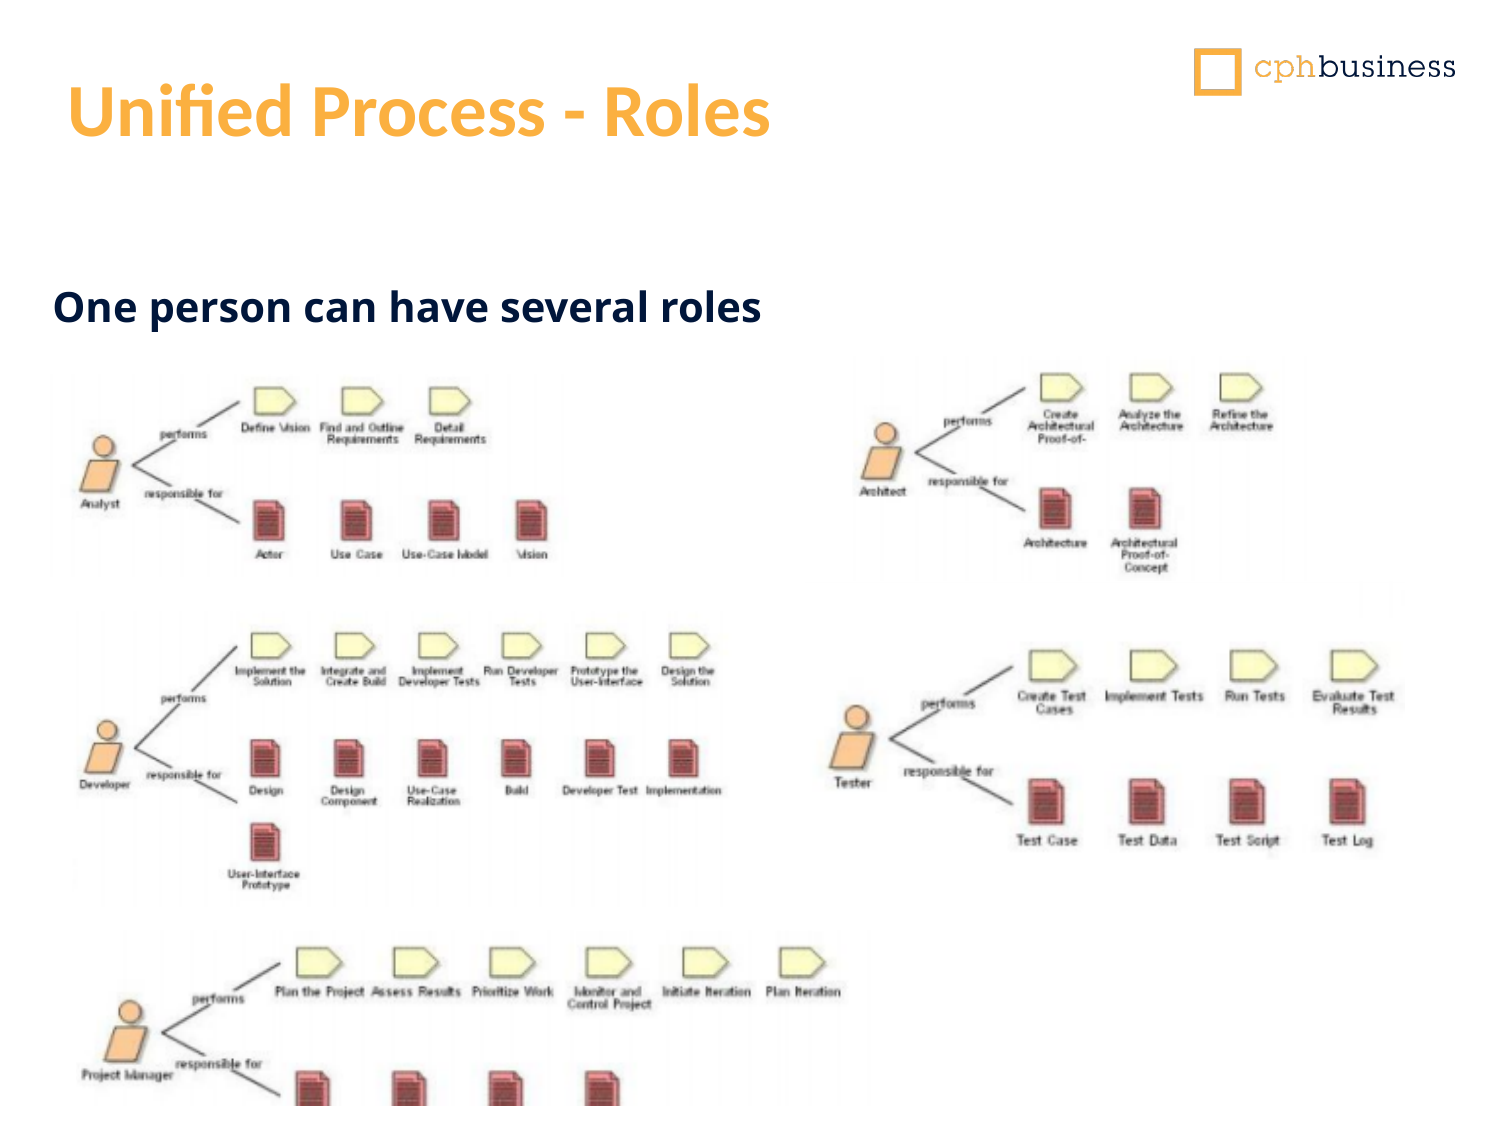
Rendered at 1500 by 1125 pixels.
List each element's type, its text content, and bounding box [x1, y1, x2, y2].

text_box One person can have several roles [37, 278, 1463, 1050]
title Unified Process - Roles [53, 54, 1447, 245]
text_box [49, 355, 1406, 1106]
picture [1147, 1, 1500, 143]
